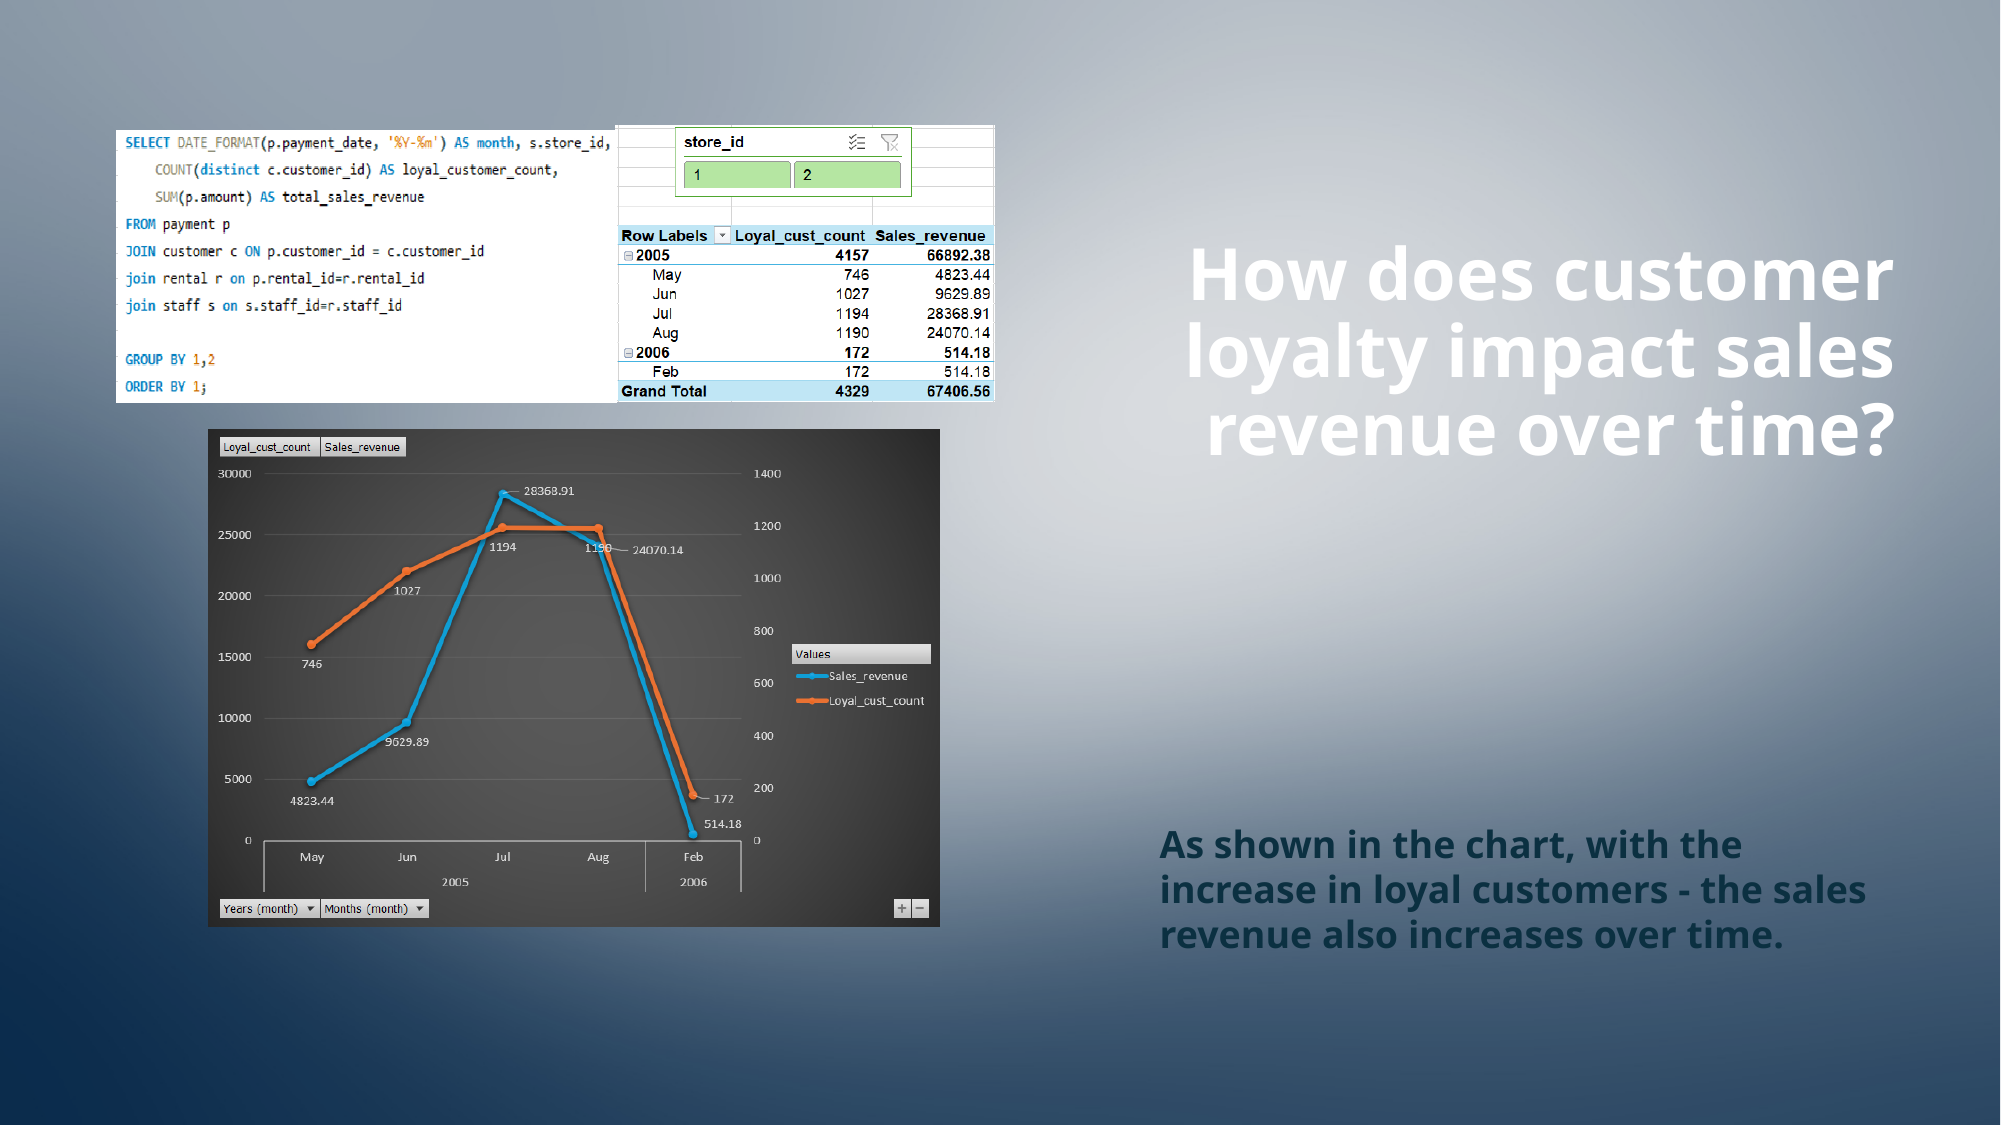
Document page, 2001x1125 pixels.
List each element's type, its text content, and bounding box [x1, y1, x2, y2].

picture [116, 130, 618, 404]
picture [208, 428, 941, 928]
title How does customer loyalty impact sales revenue over time? [1102, 106, 1911, 479]
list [615, 124, 995, 403]
text_box As shown in the chart, with the increase in loyal customers - the sales revenue also increases over time. [1144, 813, 1911, 963]
